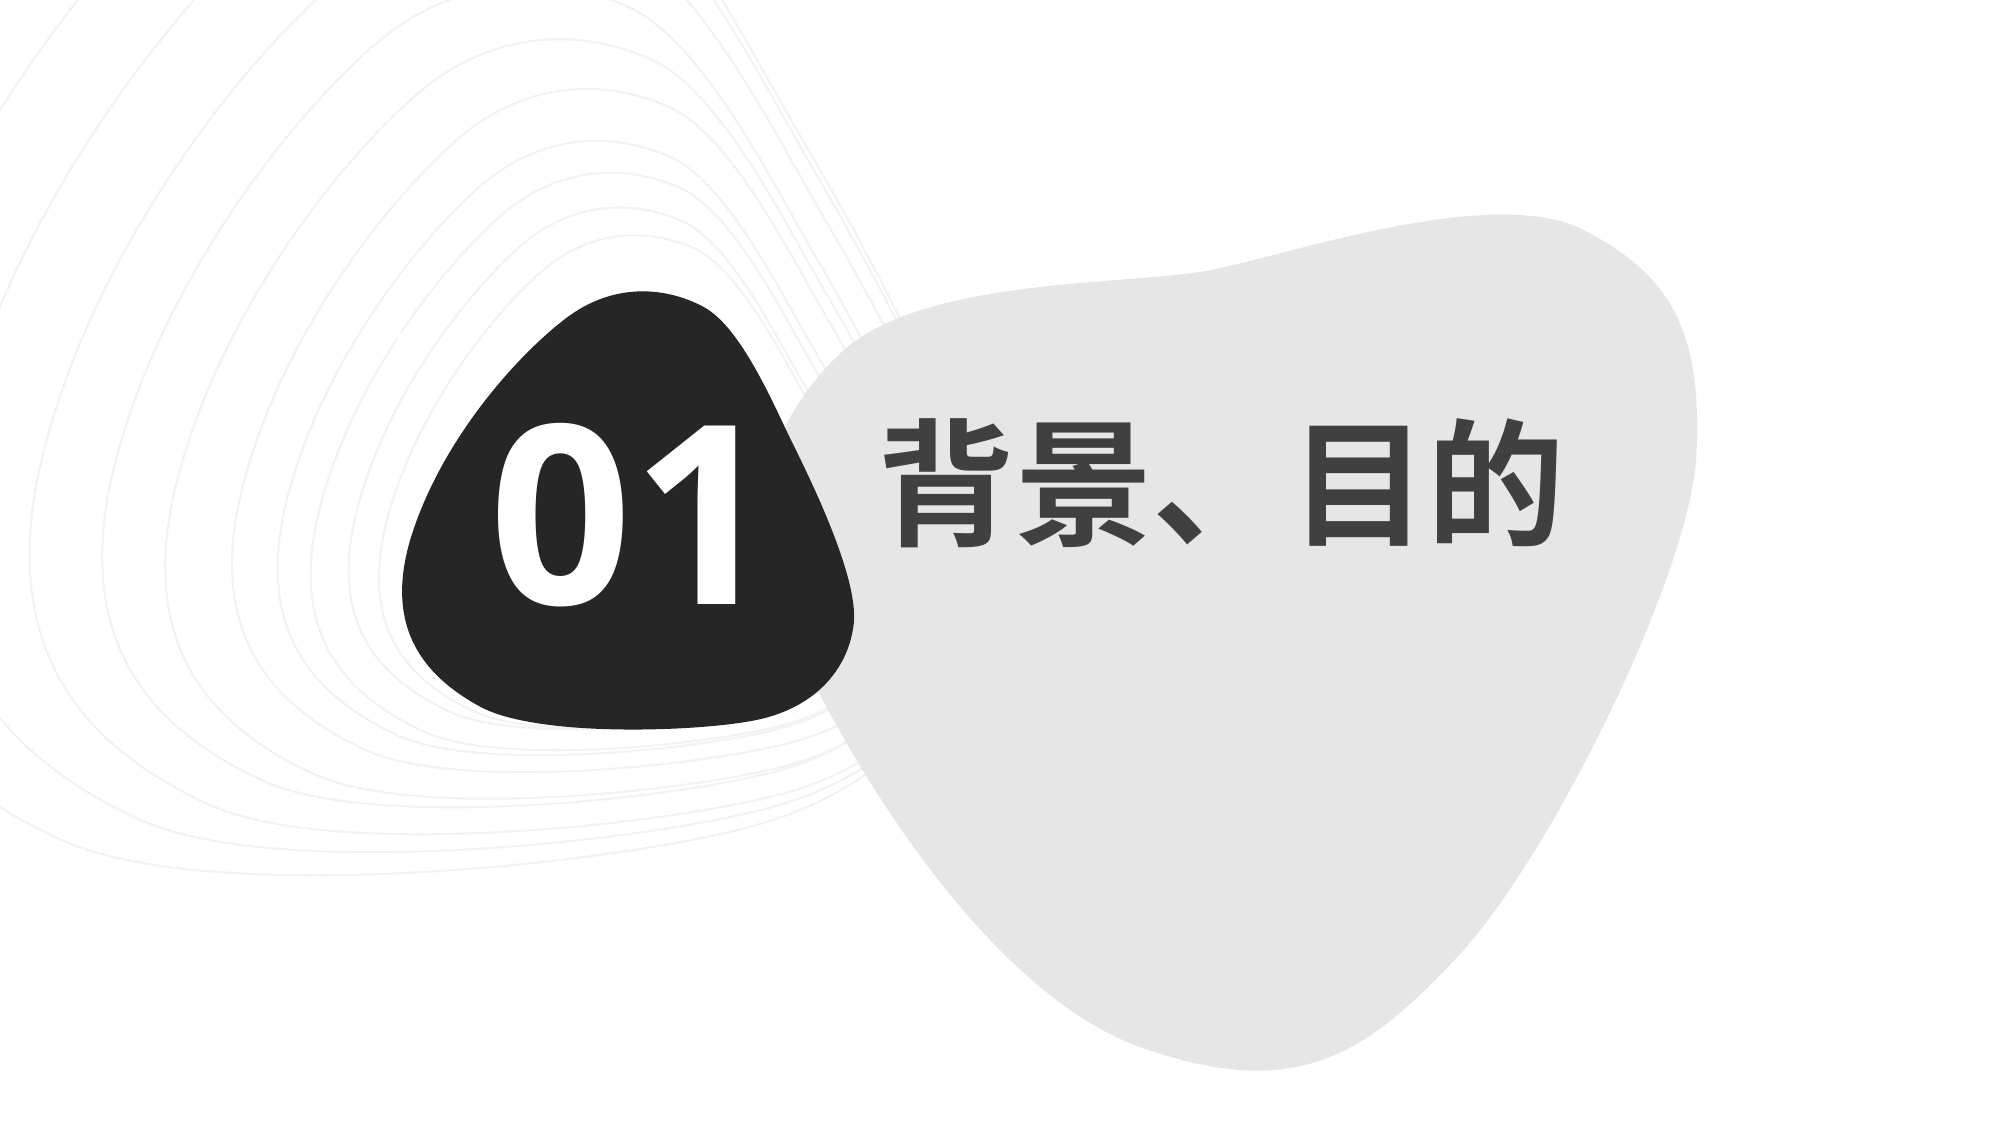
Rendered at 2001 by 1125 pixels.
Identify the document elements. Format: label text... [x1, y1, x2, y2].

text_box 背景、目的 [863, 390, 1581, 571]
text_box 01 [418, 365, 847, 662]
